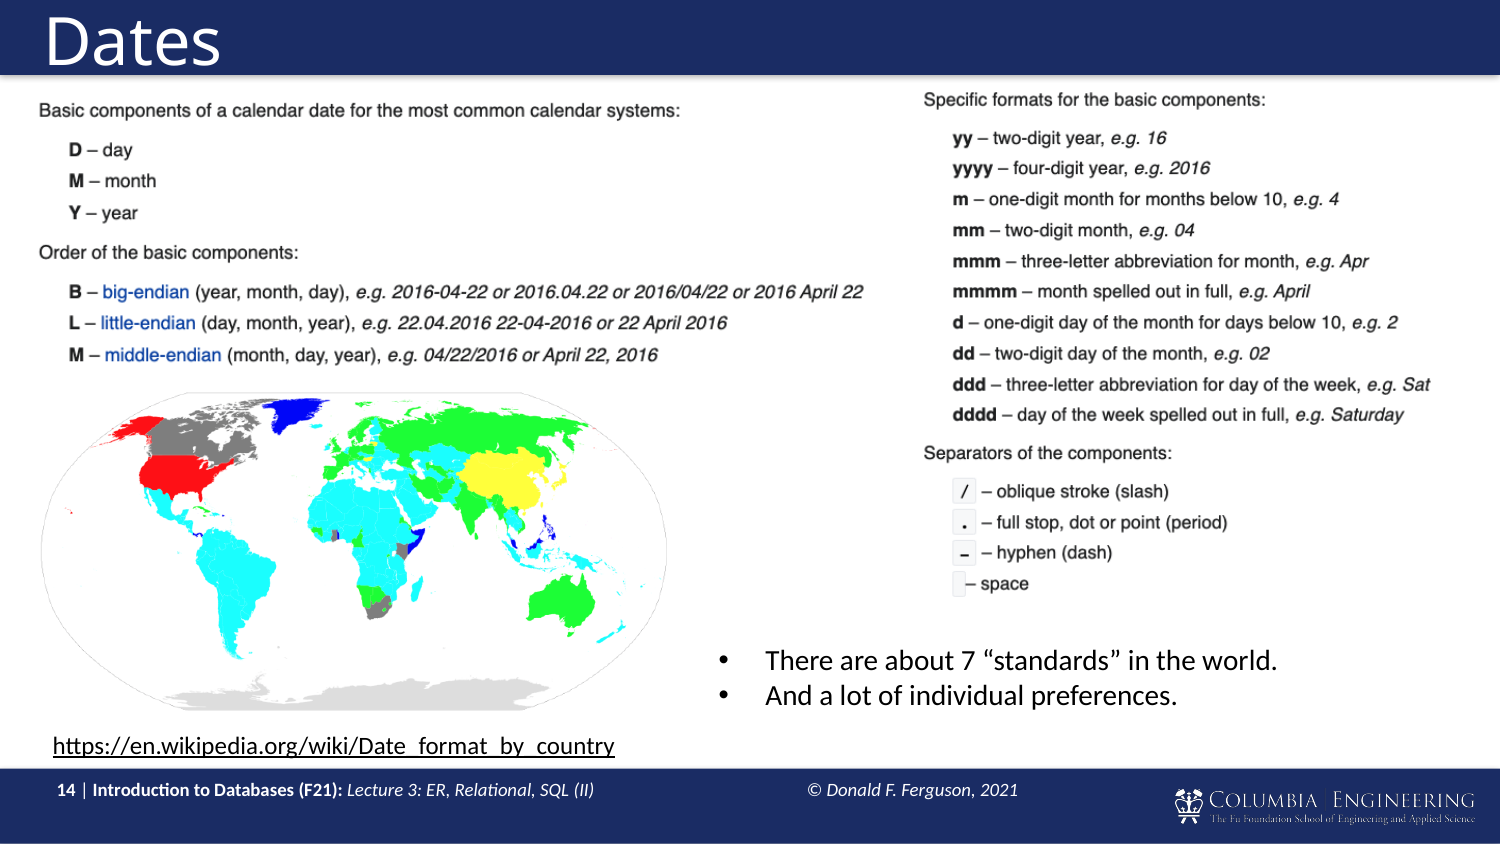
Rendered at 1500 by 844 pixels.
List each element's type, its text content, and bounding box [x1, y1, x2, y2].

title Dates [28, 0, 1450, 73]
text_box https://en.wikipedia.org/wiki/Date_format_by_country [37, 721, 788, 767]
picture [27, 89, 902, 372]
text_box There are about 7 “standards” in the world. And a lot of individual preferences. [703, 634, 1294, 719]
picture [37, 387, 674, 723]
picture [913, 84, 1468, 600]
